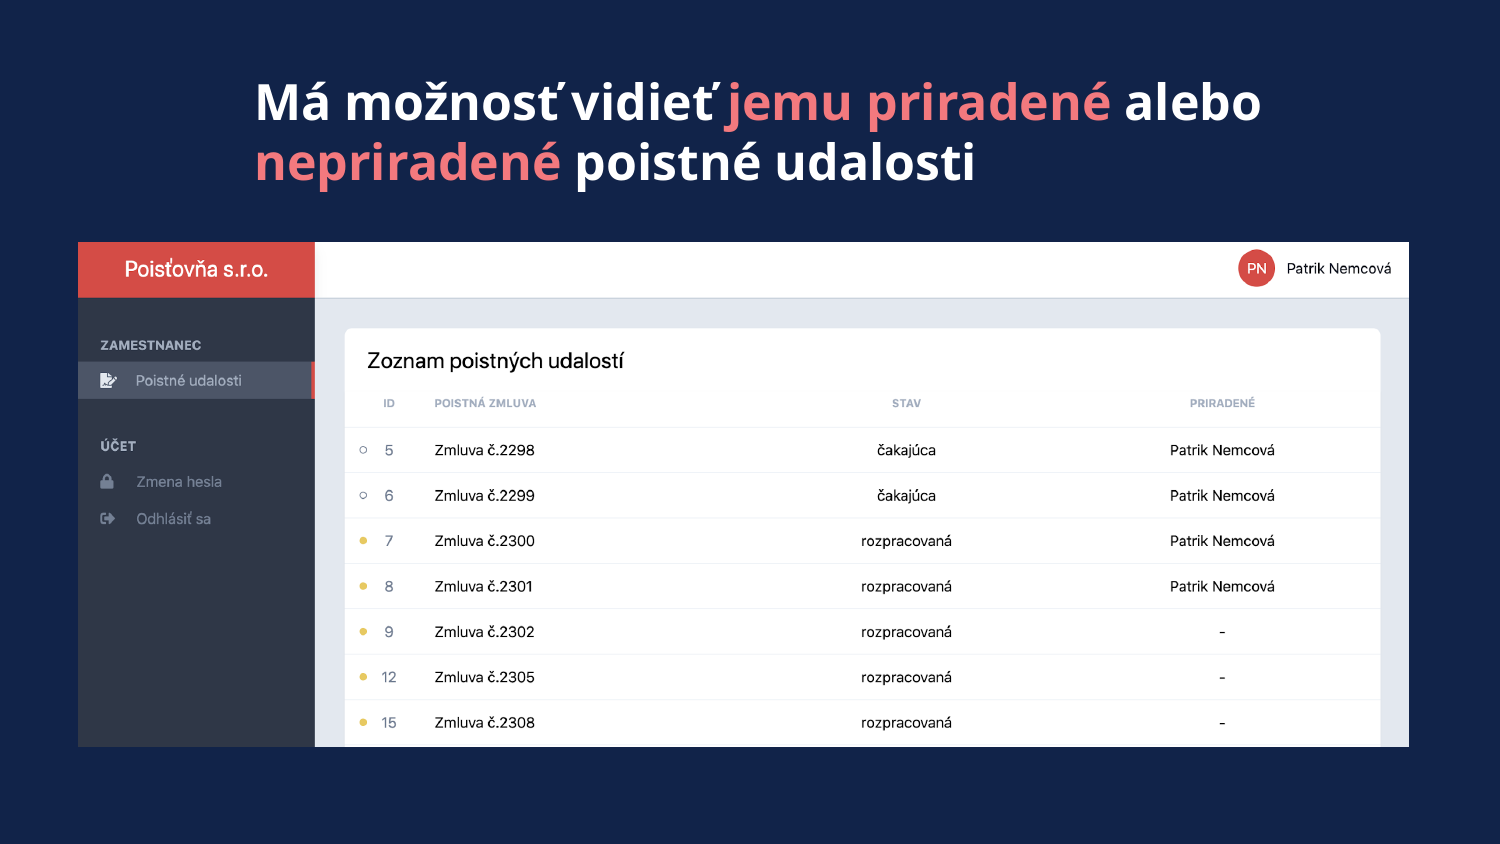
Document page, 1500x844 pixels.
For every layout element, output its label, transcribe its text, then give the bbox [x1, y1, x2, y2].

picture [78, 242, 1409, 747]
text_box [701, 151, 799, 228]
title Má možnosť vidieť jemu priradené alebo nepriradené poistné udalosti [239, 55, 1288, 151]
